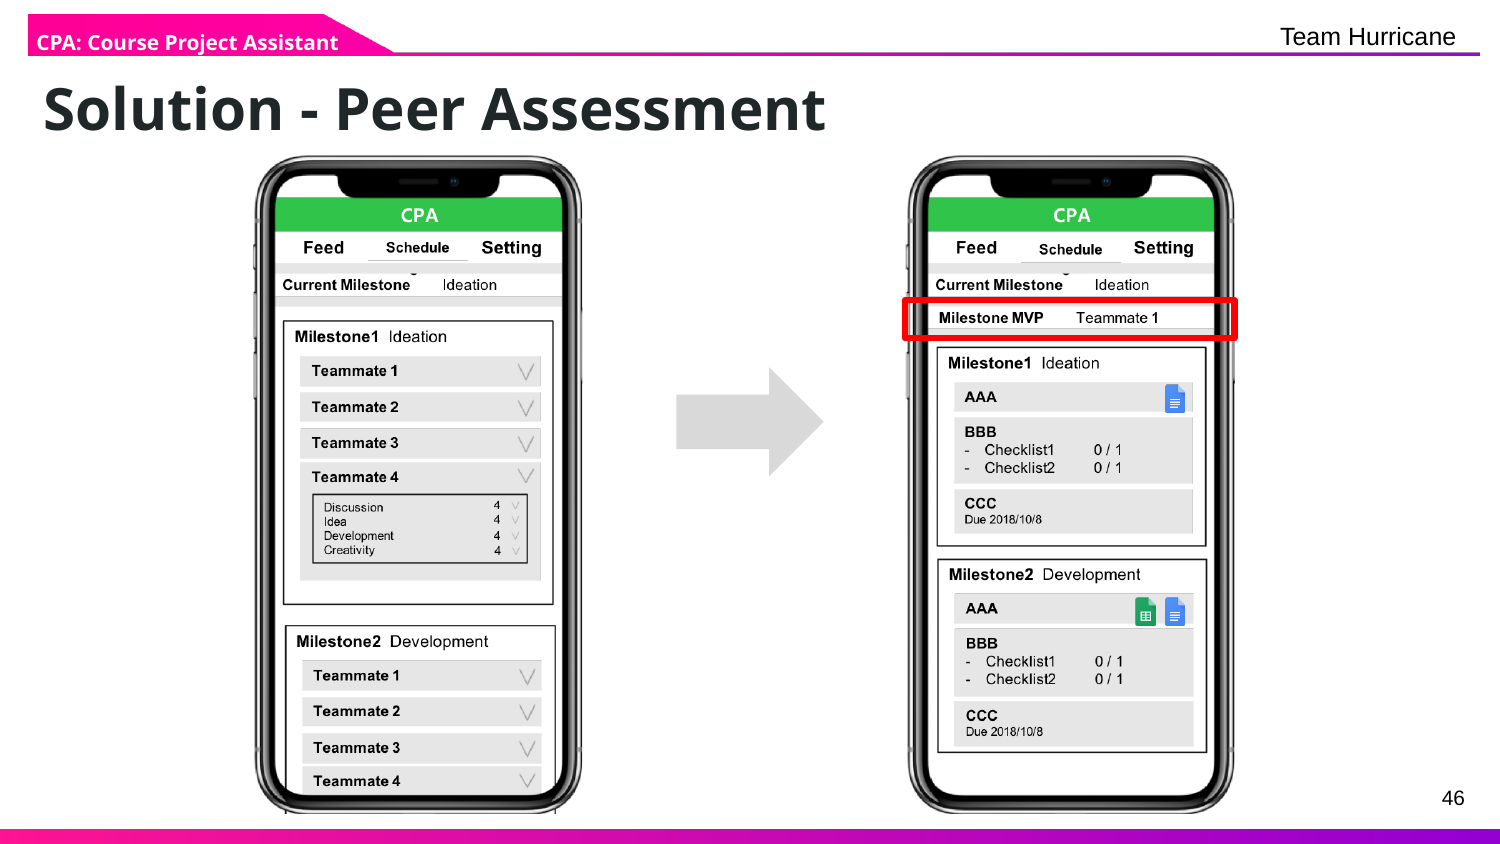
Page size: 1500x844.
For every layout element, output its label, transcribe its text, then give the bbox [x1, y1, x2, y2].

slide_number ‹#› [1389, 764, 1480, 830]
text_box CPA: Course Project Assistant [21, 14, 601, 53]
text_box [676, 367, 824, 477]
picture [904, 154, 1235, 814]
picture [28, 14, 1480, 56]
title Solution - Peer Assessment [28, 60, 1427, 155]
picture [252, 154, 583, 815]
picture [0, 829, 1500, 844]
